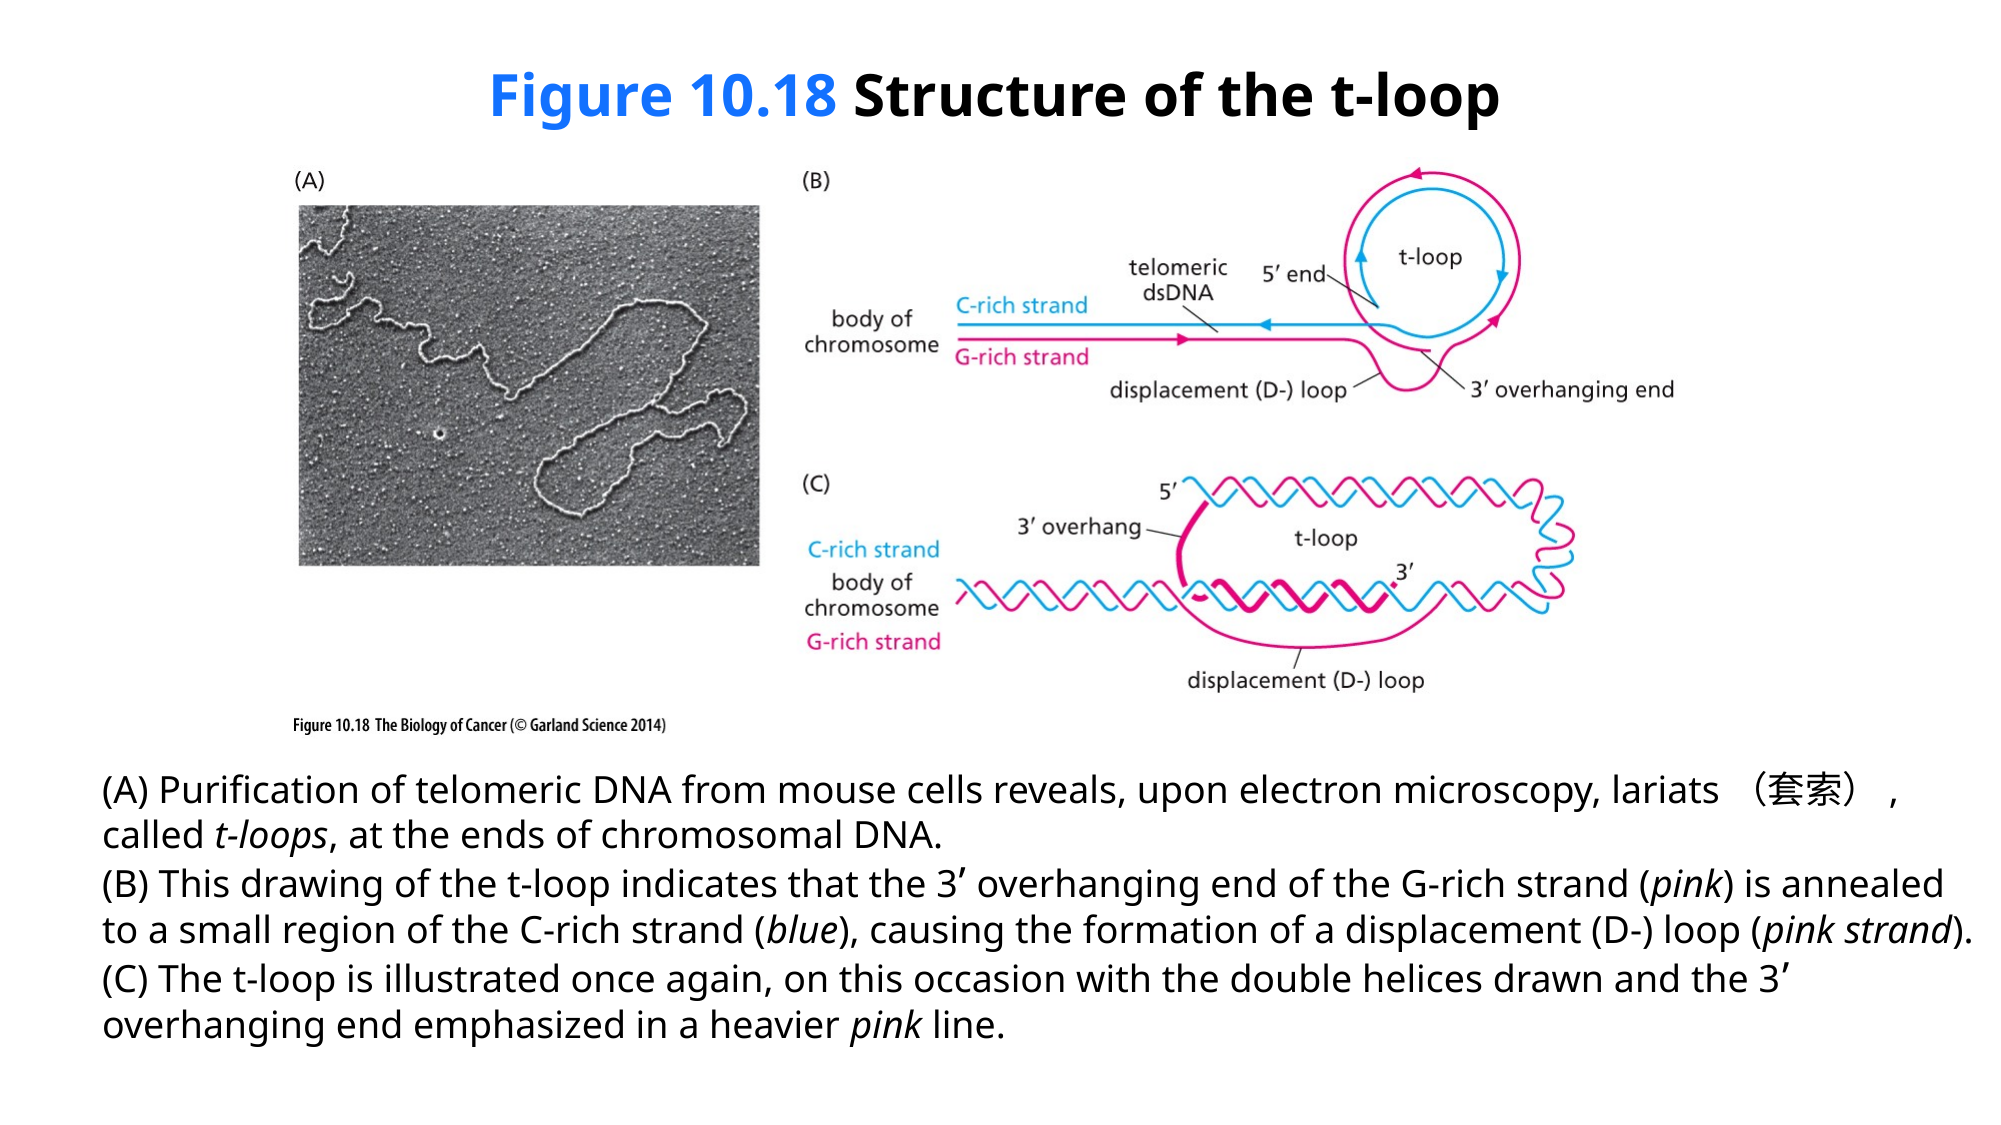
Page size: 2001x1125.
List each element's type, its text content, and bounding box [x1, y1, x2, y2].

text_box Figure 10.18 Structure of the t-loop [474, 50, 1532, 136]
text_box (A) Purification of telomeric DNA from mouse cells reveals, upon electron microscopy, lariats（套索）, called t-loops, at the ends of chromosomal DNA. (B) This drawing of the t-loop indicates that the 3ʹ overhanging end of the G-rich strand (pink) is annealed to a small region of the C-rich strand (blue), causing the formation of a displacement (D-) loop (pink strand). (C) The t-loop is illustrated once again, on this occasion with the double helices drawn and the 3ʹ overhanging end emphasized in a heavier pink line. [87, 758, 2000, 1054]
picture [285, 157, 1684, 739]
